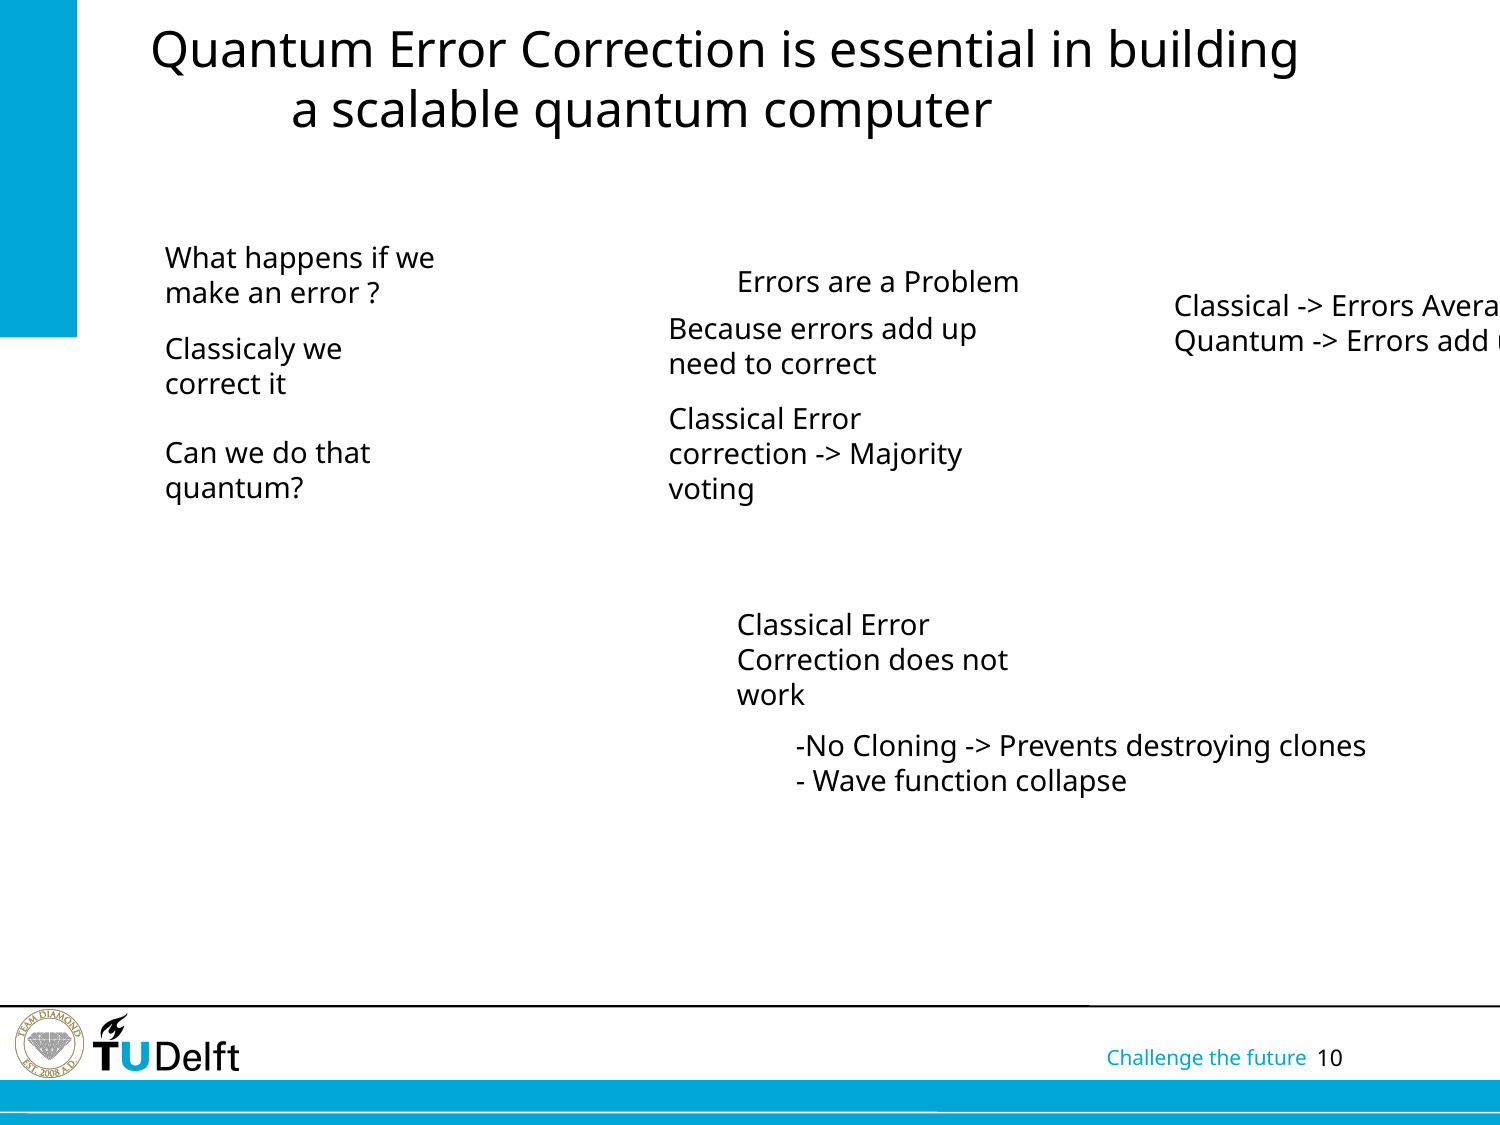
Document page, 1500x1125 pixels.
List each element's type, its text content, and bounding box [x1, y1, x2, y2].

picture [93, 1013, 239, 1071]
text_box Classical Error correction -> Majority voting [653, 393, 1009, 513]
picture [15, 1009, 84, 1078]
text_box Classical -> Errors Average out Quantum -> Errors add up [1159, 279, 1500, 365]
text_box Classical Error Correction does not work [722, 598, 1042, 719]
text_box Errors are a Problem [722, 256, 1042, 306]
title Quantum Error Correction is essential in building a scalable quantum computer [150, 12, 1325, 138]
text_box What happens if we make an error ? [150, 231, 455, 317]
text_box Classicaly we correct it Can we do that quantum? [150, 322, 455, 513]
text_box Because errors add up need to correct [653, 303, 1065, 388]
text_box -No Cloning -> Prevents destroying clones - Wave function collapse [781, 720, 1500, 805]
